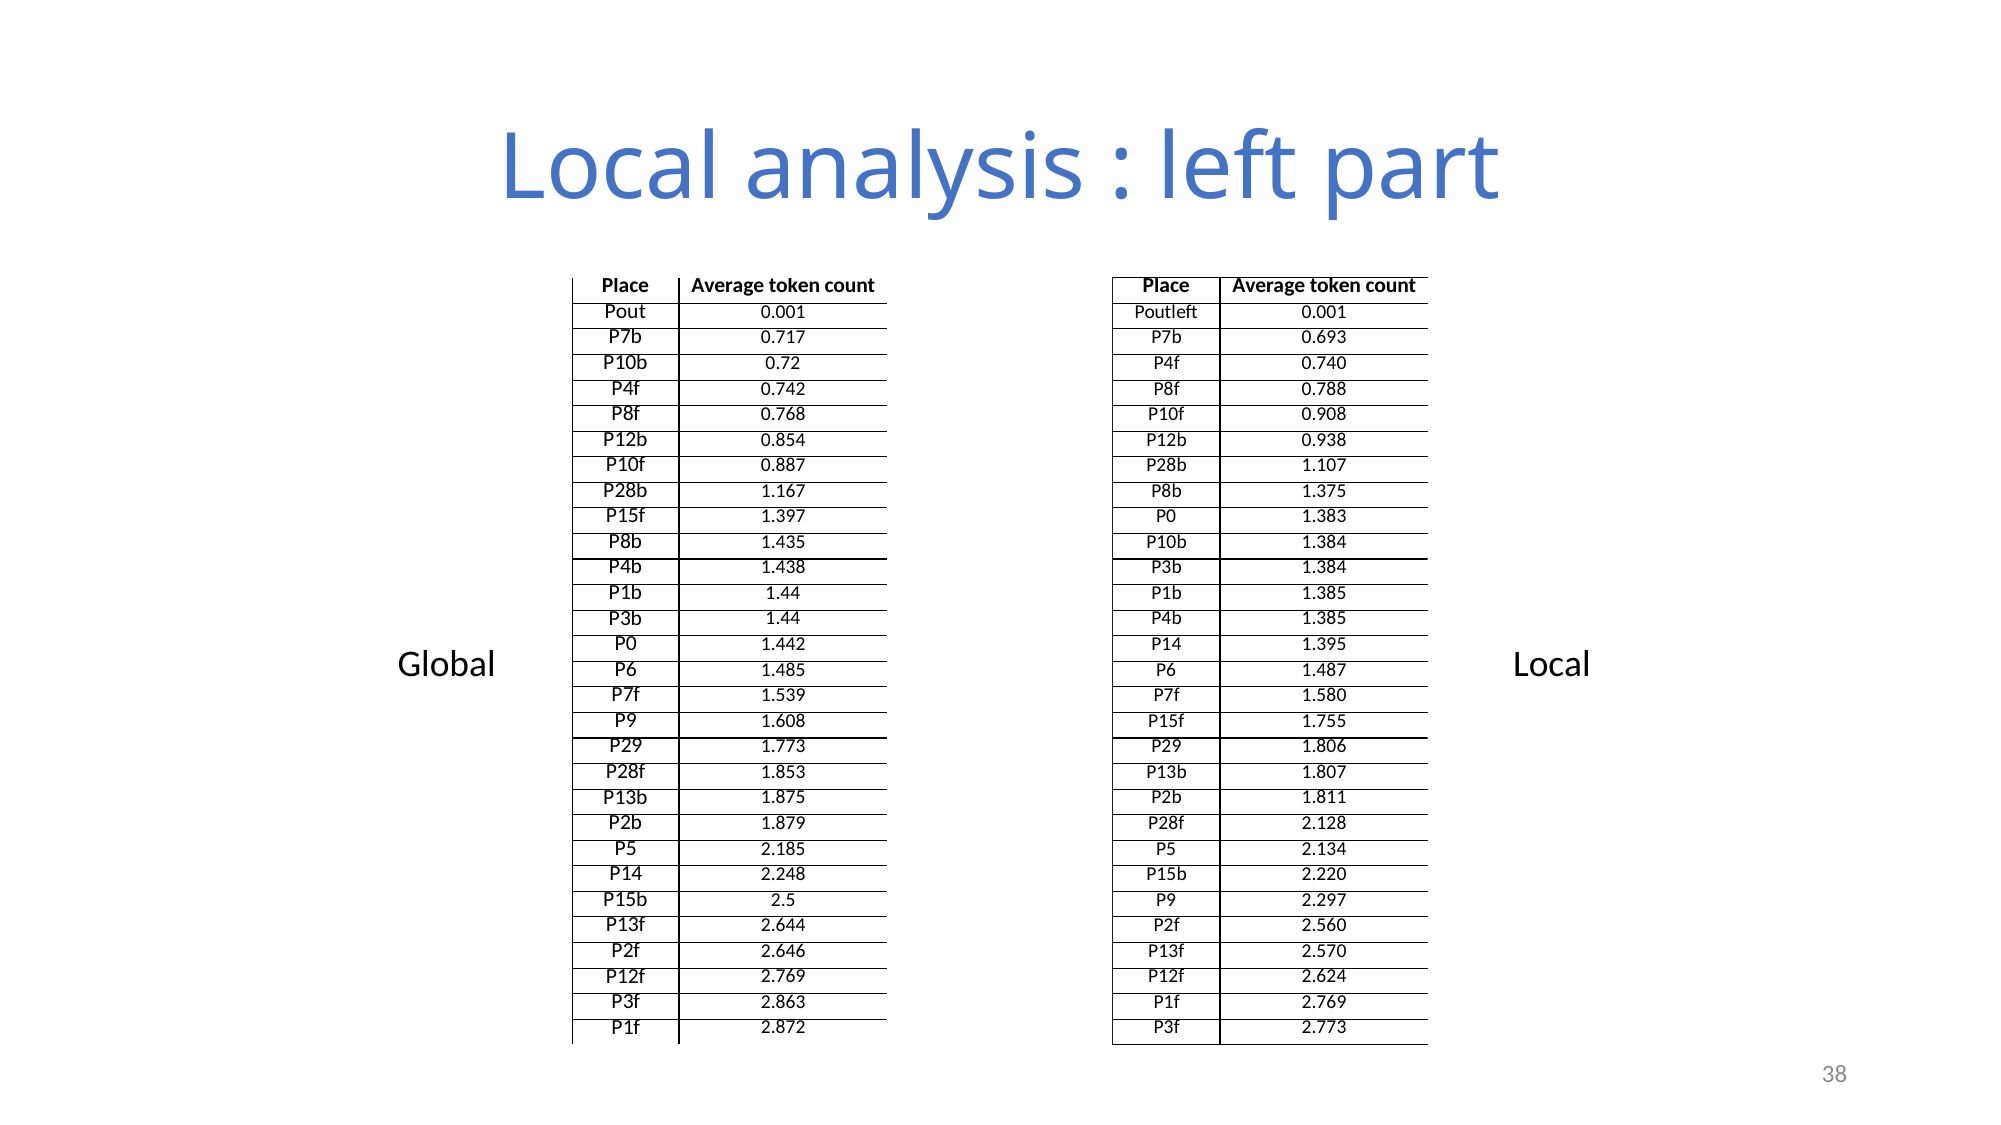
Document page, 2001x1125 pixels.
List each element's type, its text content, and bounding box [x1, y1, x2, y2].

picture [571, 277, 888, 1045]
slide_number 38 [1412, 1042, 1863, 1103]
text_box Global [382, 632, 571, 692]
title Local analysis : left part [137, 59, 1863, 278]
text_box Local [1498, 632, 1688, 692]
picture [1112, 277, 1429, 1045]
